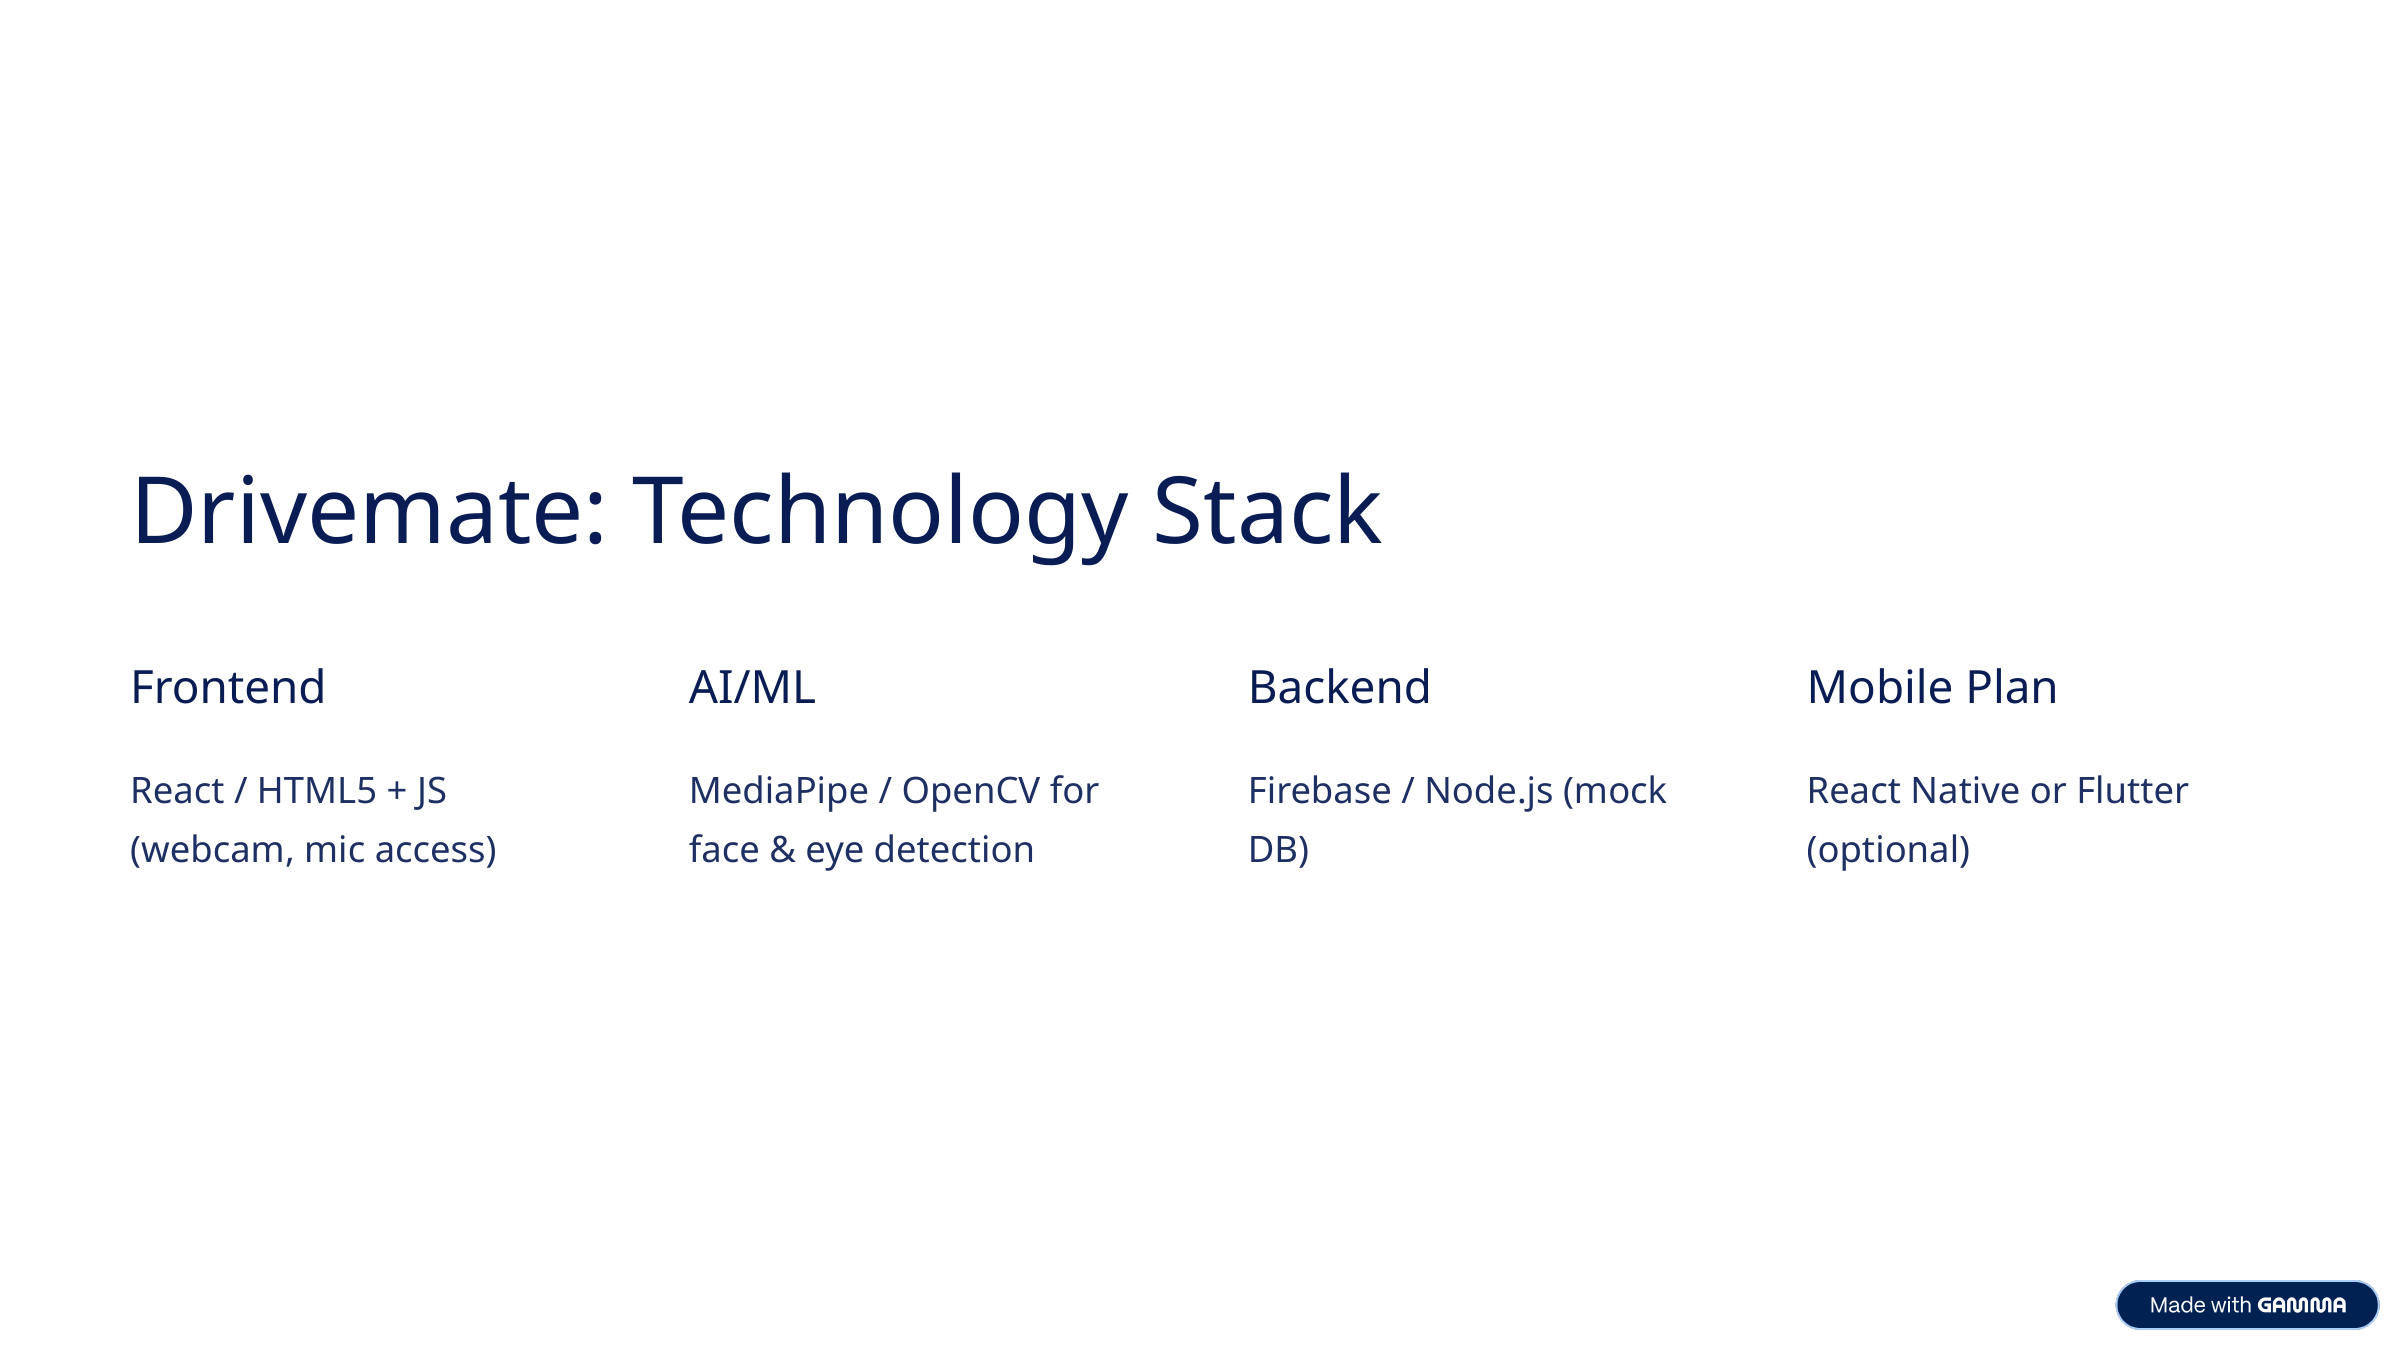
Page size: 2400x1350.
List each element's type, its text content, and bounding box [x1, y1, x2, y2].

text_box Backend [1247, 655, 1713, 714]
text_box Drivemate: Technology Stack [130, 446, 1410, 563]
text_box React / HTML5 + JS (webcam, mic access) [130, 751, 597, 871]
picture [2106, 1271, 2389, 1339]
text_box AI/ML [688, 655, 1155, 714]
text_box Frontend [130, 655, 596, 714]
text_box React Native or Flutter (optional) [1806, 751, 2274, 871]
text_box Mobile Plan [1806, 655, 2272, 714]
text_box Firebase / Node.js (mock DB) [1247, 751, 1715, 871]
text_box MediaPipe / OpenCV for face & eye detection [688, 751, 1156, 871]
